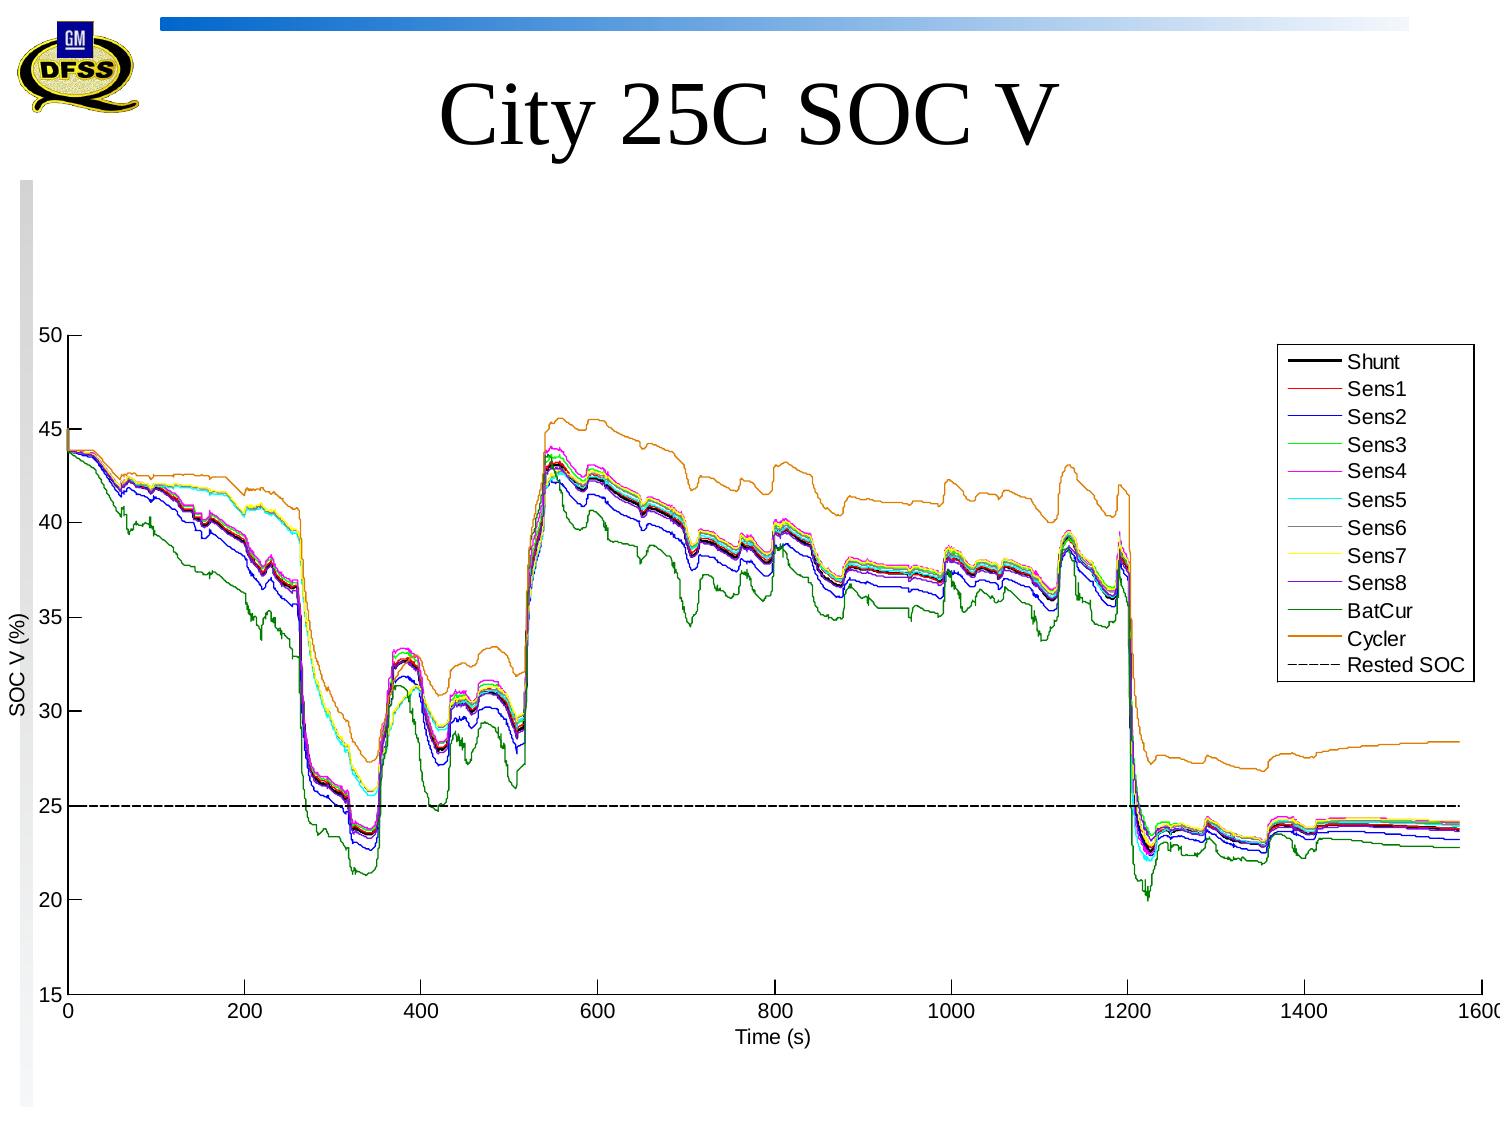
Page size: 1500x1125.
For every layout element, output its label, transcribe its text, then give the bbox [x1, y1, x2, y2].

picture [17, 21, 142, 118]
title City 25C SOC V [75, 45, 1425, 233]
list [0, 274, 1500, 1051]
